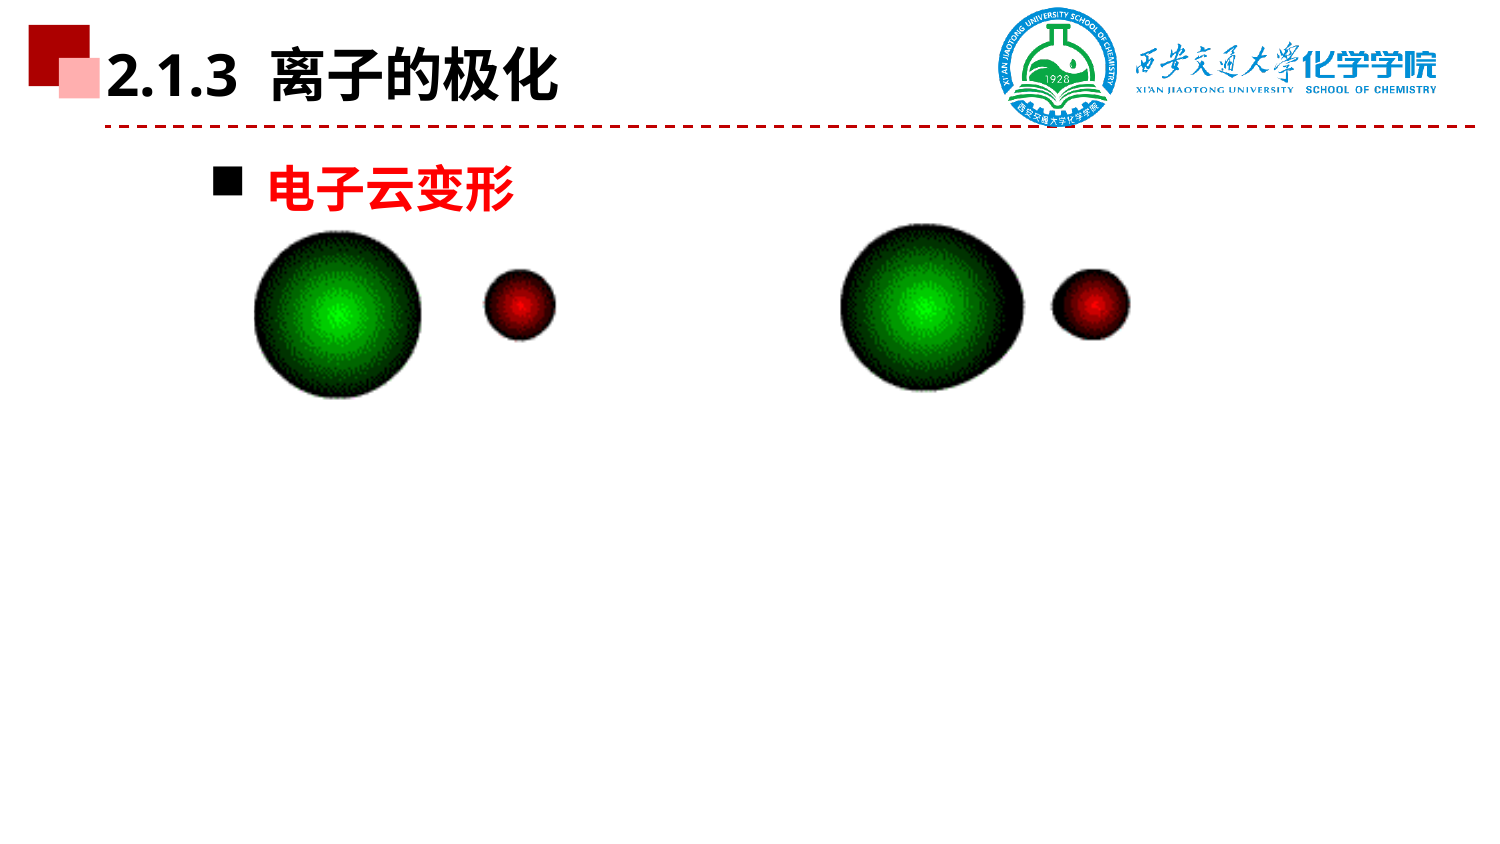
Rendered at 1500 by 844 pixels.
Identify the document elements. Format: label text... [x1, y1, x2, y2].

text_box 2.1.3 离子的极化 [91, 30, 904, 116]
picture [253, 222, 1140, 400]
picture [998, 7, 1049, 57]
text_box 电子云变形 [194, 150, 1030, 225]
picture [998, 7, 1436, 127]
